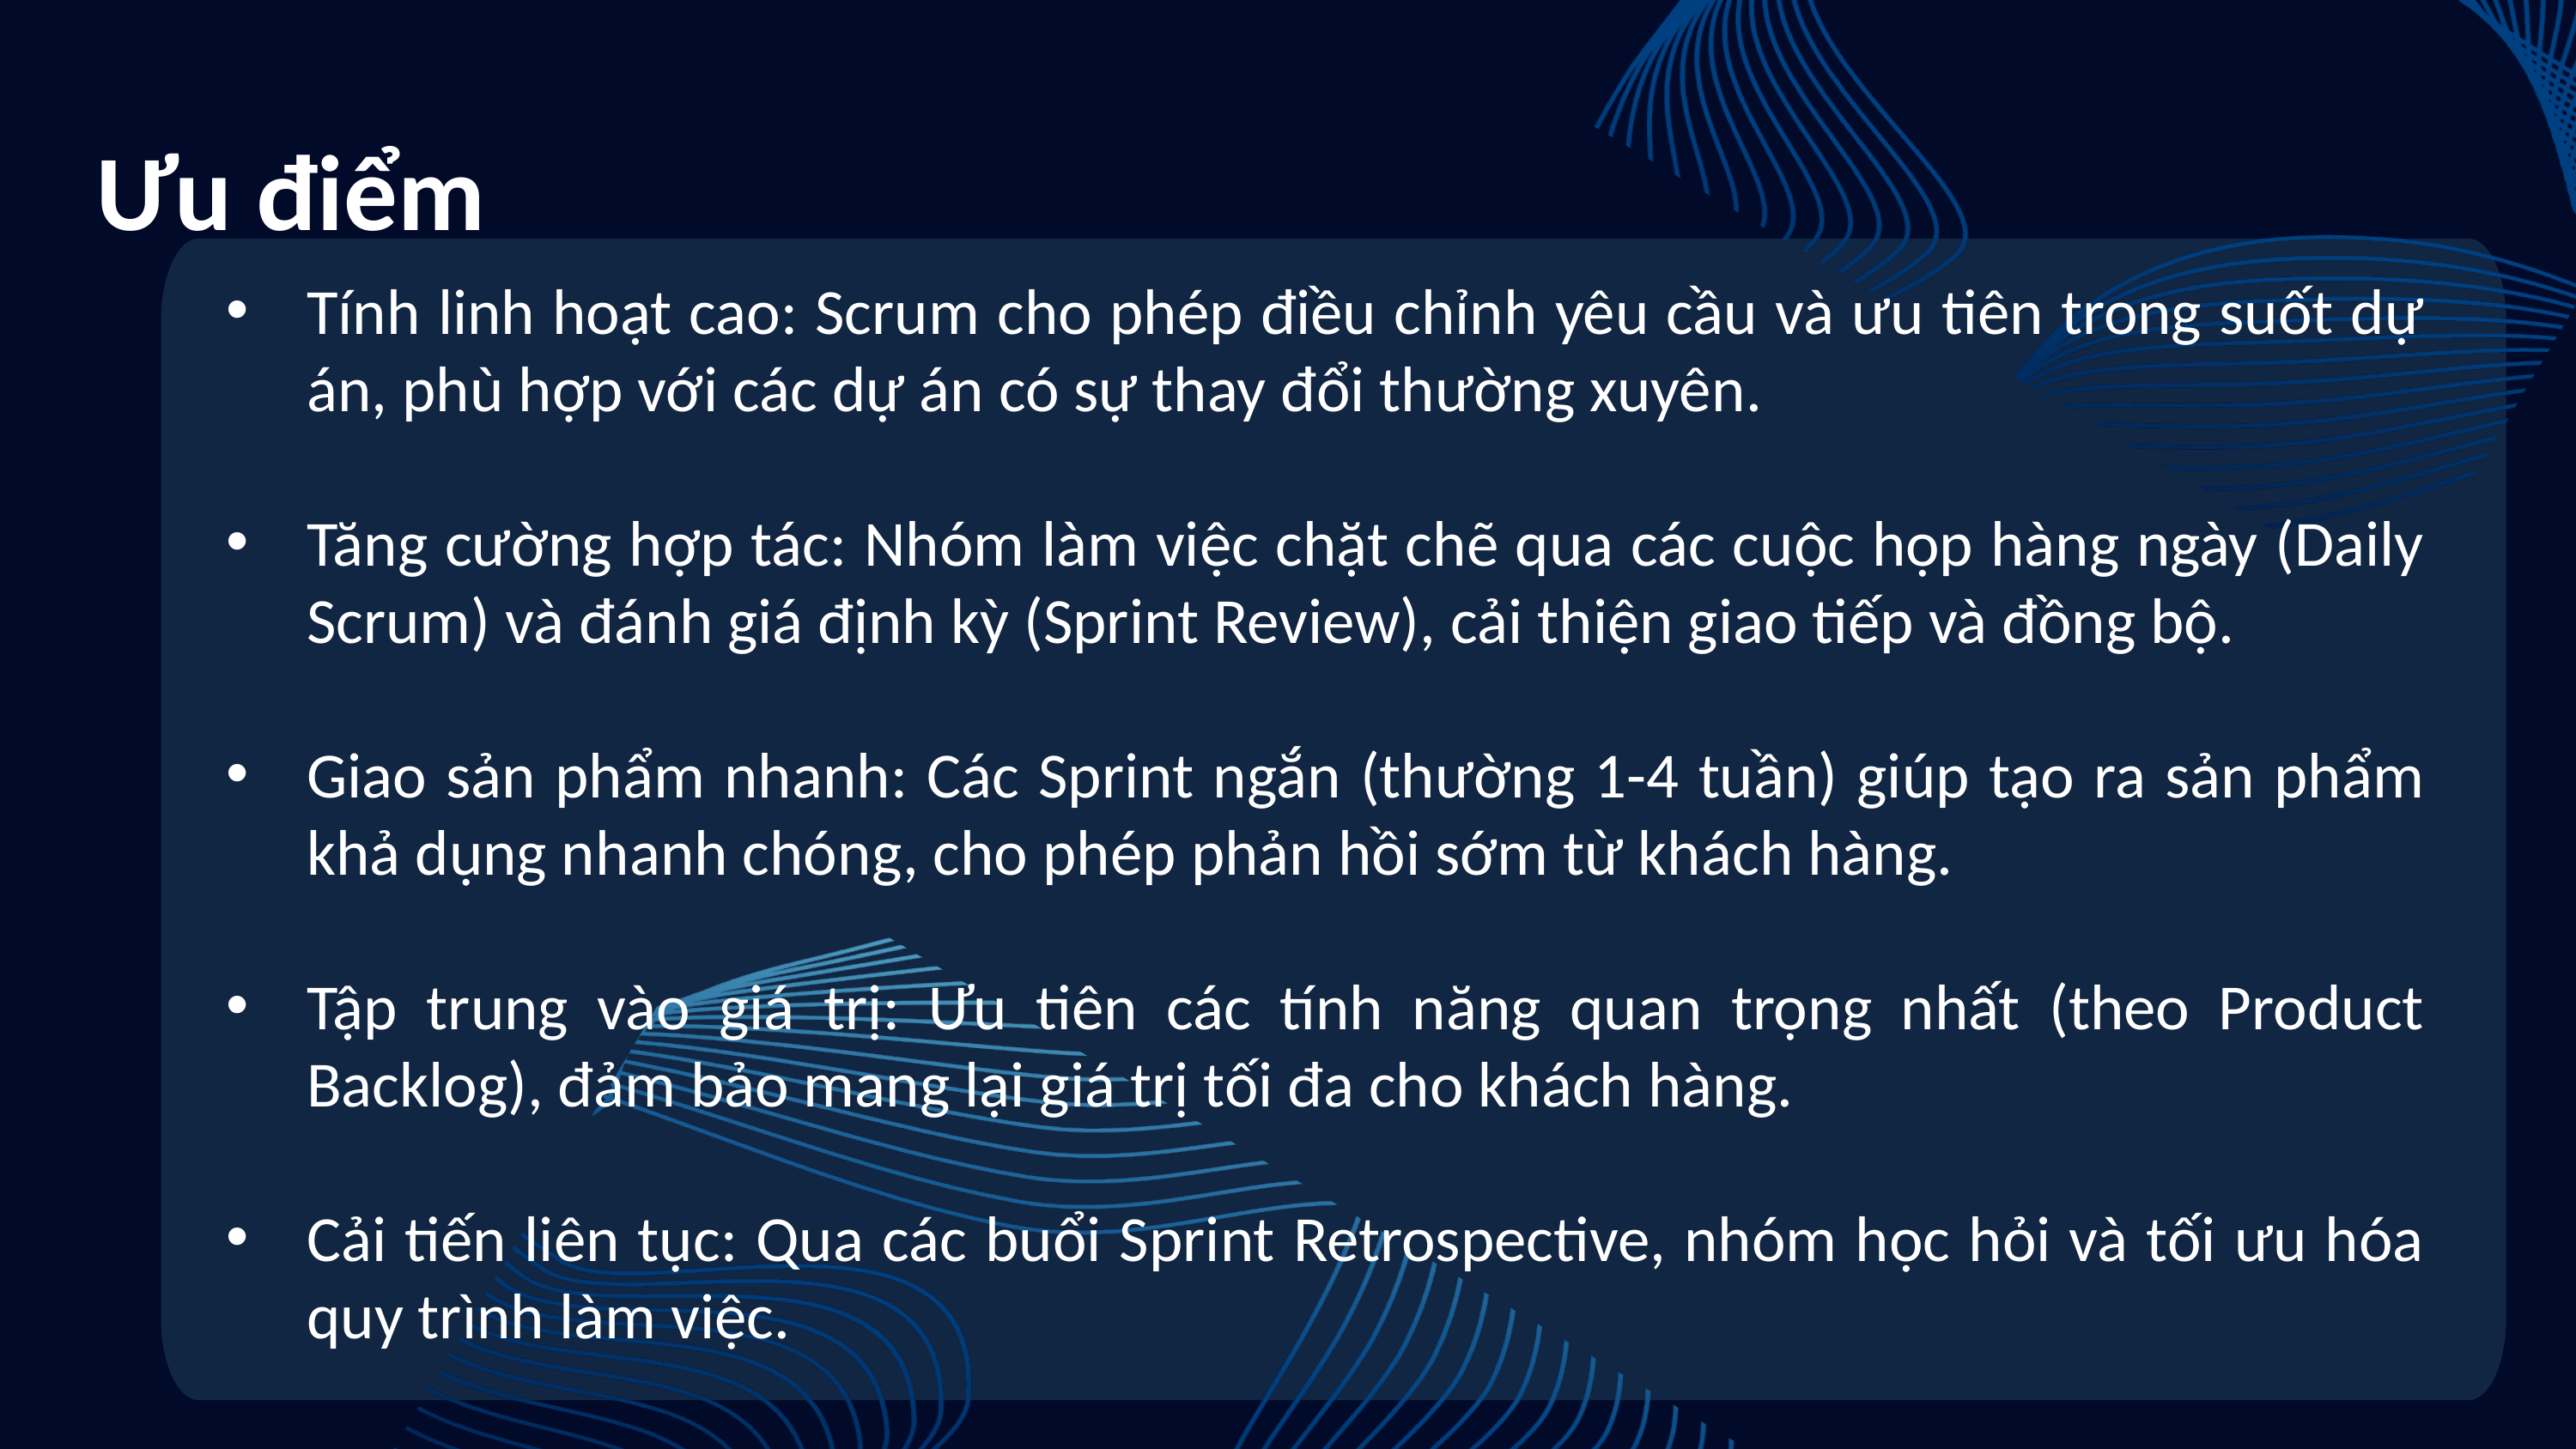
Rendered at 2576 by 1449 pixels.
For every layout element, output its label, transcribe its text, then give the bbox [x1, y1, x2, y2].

text_box [392, 1438, 1748, 1449]
text_box [1381, 0, 2576, 410]
text_box Ưu điểm [96, 70, 848, 252]
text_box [161, 238, 2506, 1401]
text_box Tính linh hoạt cao: Scrum cho phép điều chỉnh yêu cầu và ưu tiên trong suốt dự án, phù hợp với các dự án có sự thay đổi thường xuyên. Tăng cường hợp tác: Nhóm làm việc chặt chẽ qua các cuộc họp hàng ngày (Daily Scrum) và đánh giá định kỳ (Sprint Review), cải thiện giao tiếp và đồng bộ. Giao sản phẩm nhanh: Các Sprint ngắn (thường 1-4 tuần) giúp tạo ra sản phẩm khả dụng nhanh chóng, cho phép phản hồi sớm từ khách hàng. Tập trung vào giá trị: Ưu tiên các tính năng quan trọng nhất (theo Product Backlog), đảm bảo mang lại giá trị tối đa cho khách hàng. Cải tiến liên tục: Qua các buổi Sprint Retrospective, nhóm học hỏi và tối ưu hóa quy trình làm việc. [161, 1410, 2427, 1438]
